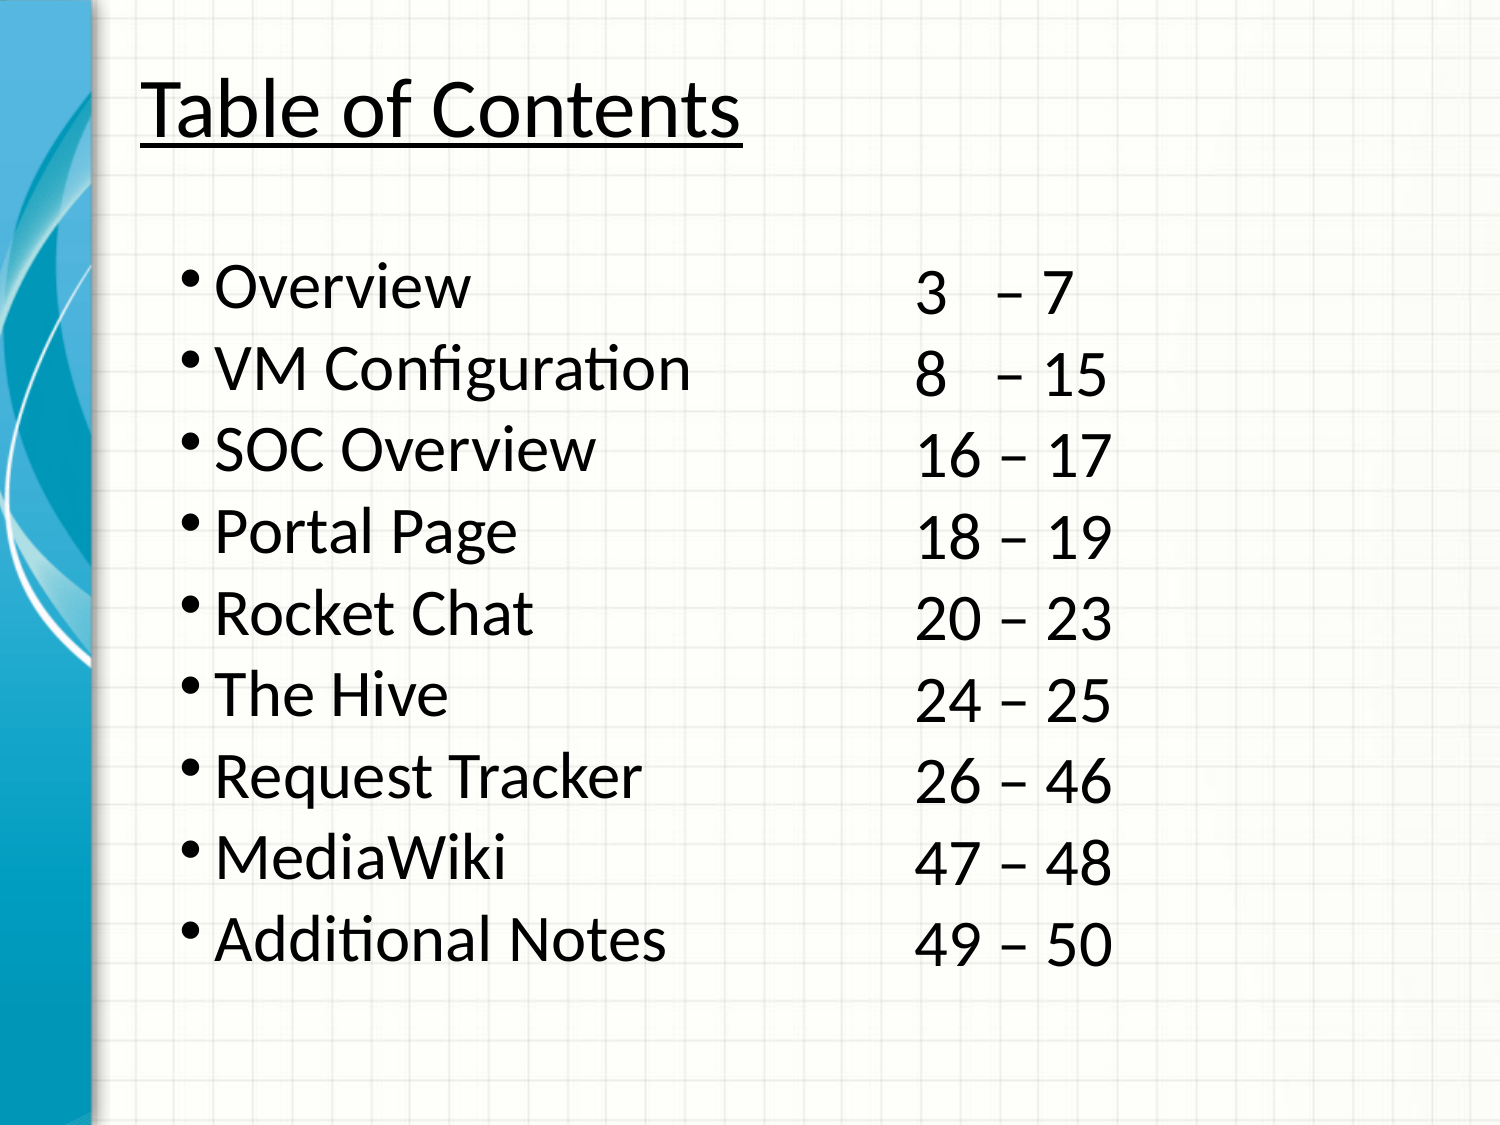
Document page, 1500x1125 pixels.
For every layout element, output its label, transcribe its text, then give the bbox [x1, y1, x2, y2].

picture [0, 0, 1500, 1125]
title Table of Contents [125, 44, 1450, 163]
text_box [164, 232, 1336, 1125]
